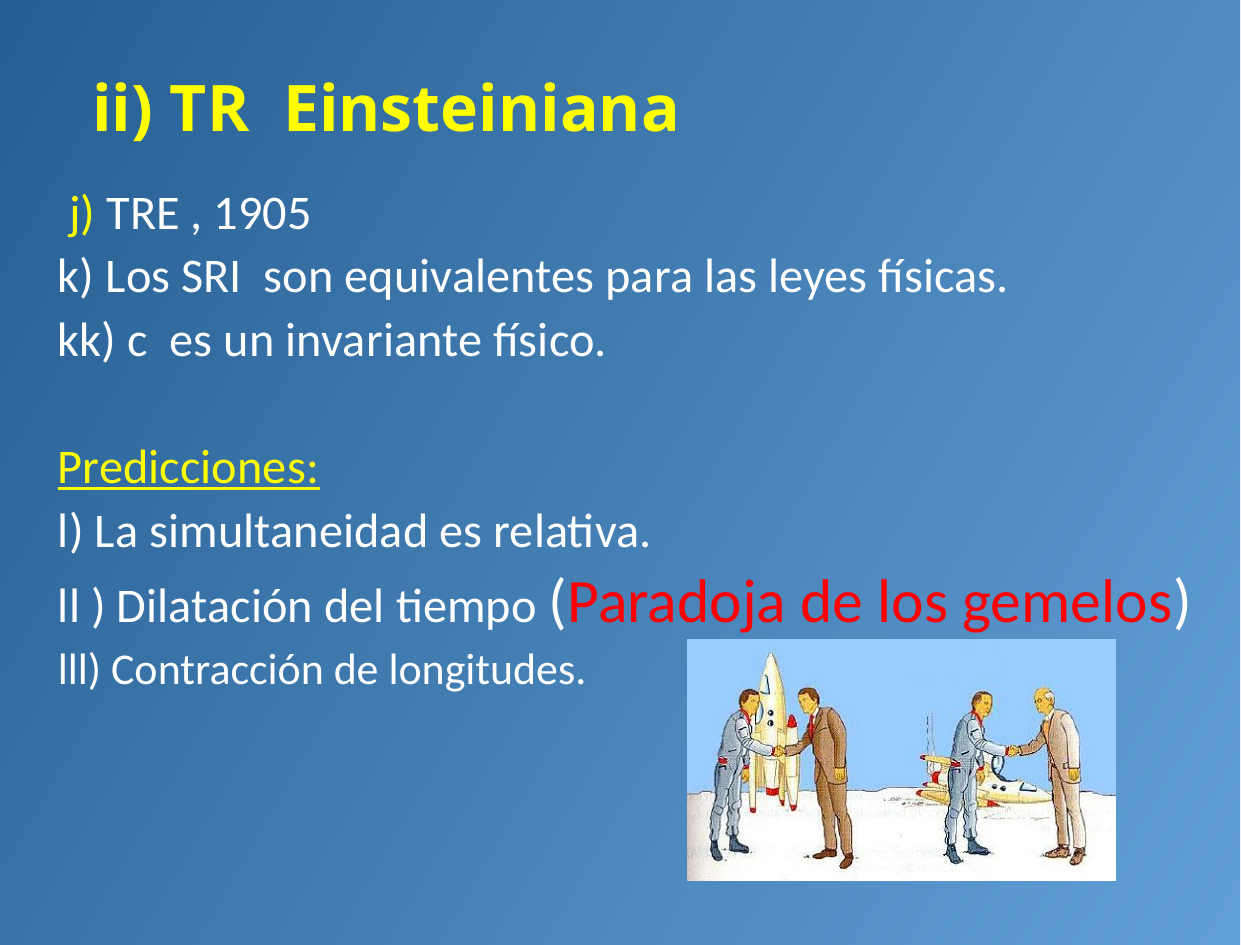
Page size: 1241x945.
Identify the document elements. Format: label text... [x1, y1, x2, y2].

picture [687, 639, 1116, 881]
title ii) TR Einsteiniana [77, 33, 1241, 179]
text_box j) TRE , 1905 k) Los SRI son equivalentes para las leyes físicas. kk) c es un invariante físico. Predicciones: l) La simultaneidad es relativa. ll ) Dilatación del tiempo (Paradoja de los gemelos) lll) Contracción de longitudes. [19, 179, 1241, 712]
